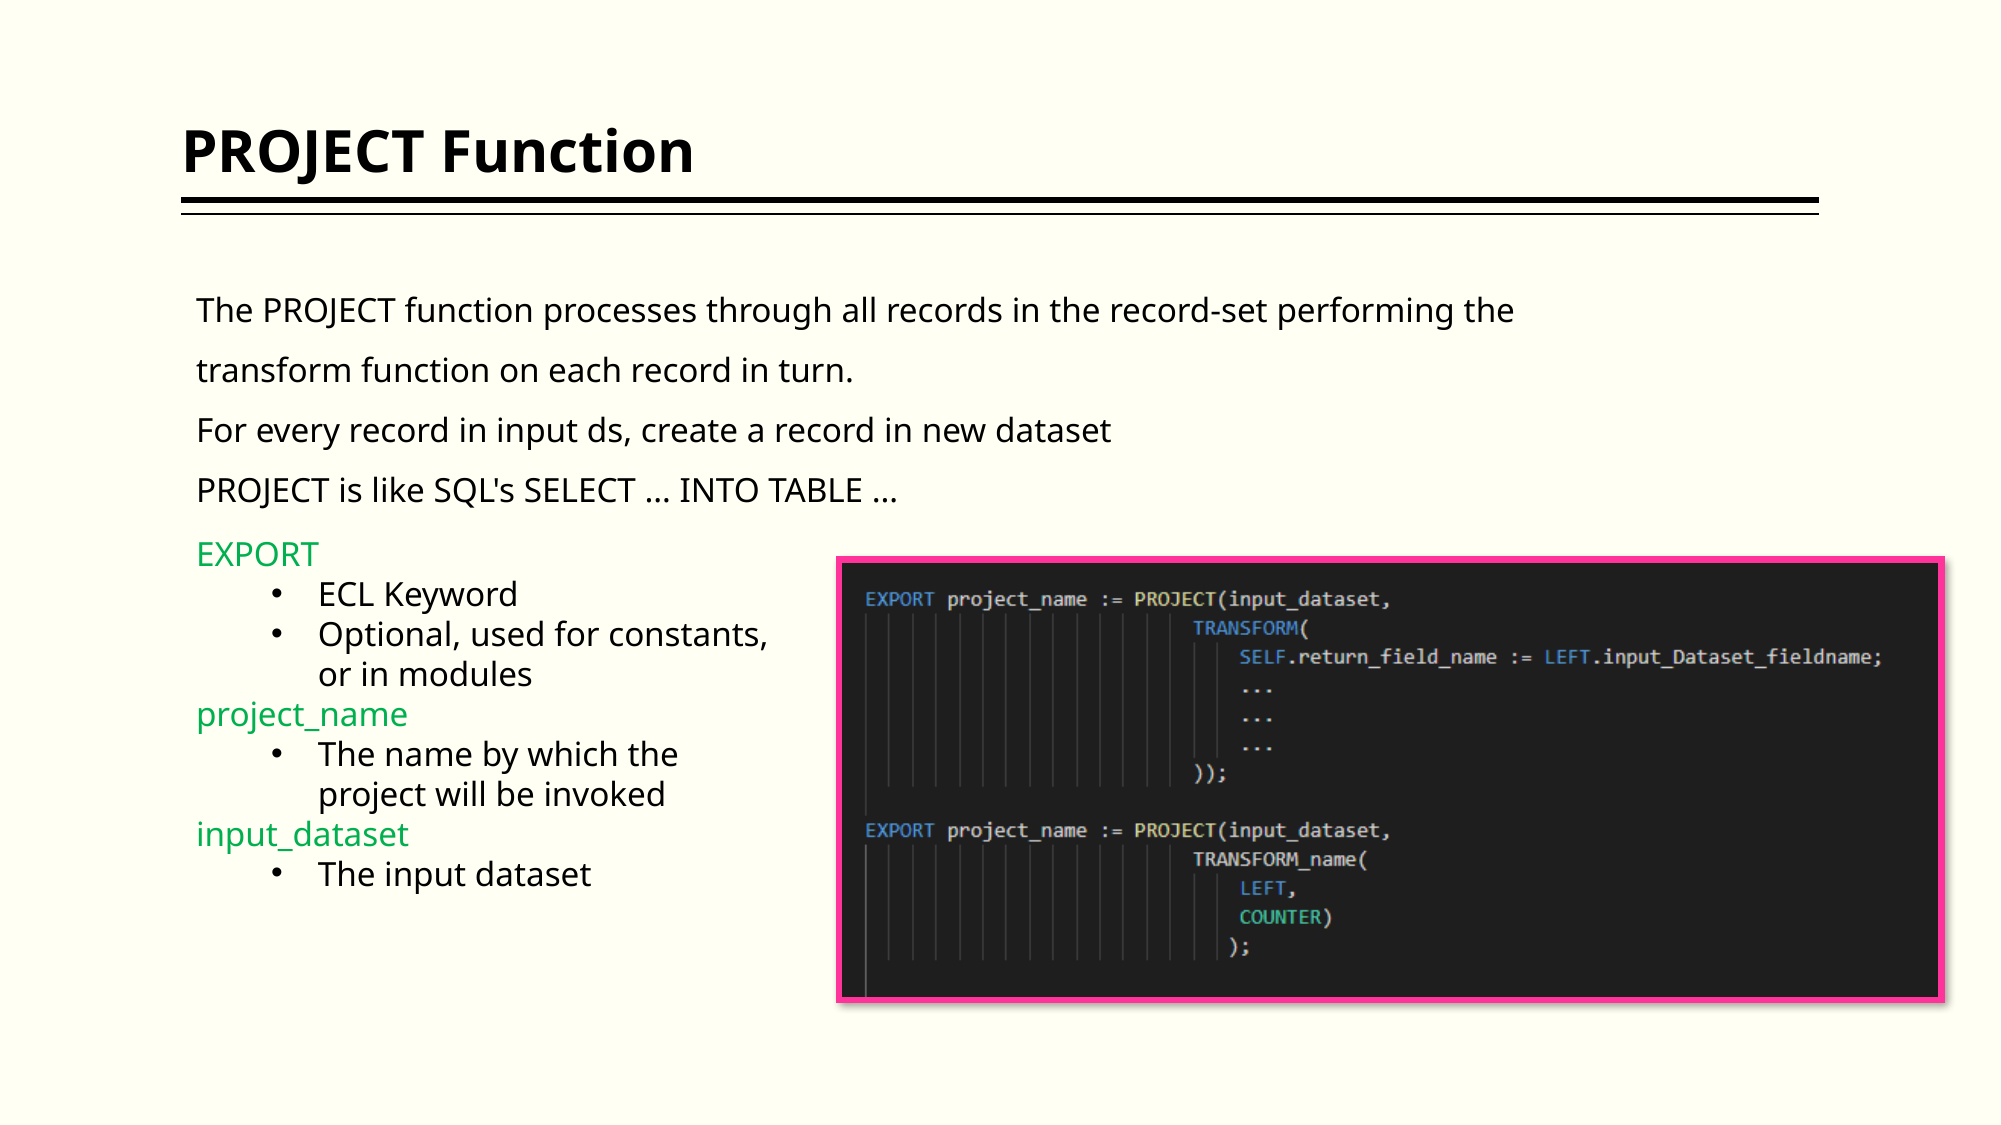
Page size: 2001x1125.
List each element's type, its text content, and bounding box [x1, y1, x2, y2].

text_box EXPORT ECL Keyword Optional, used for constants, or in modules project_name The name by which the project will be invoked input_dataset The input dataset [181, 525, 797, 940]
text_box The PROJECT function processes through all records in the record-set performing the transform function on each record in turn. For every record in input ds, create a record in new dataset PROJECT is like SQL's SELECT … INTO TABLE … [181, 261, 1614, 516]
title PROJECT Function [181, 12, 1819, 193]
picture [841, 562, 1939, 997]
